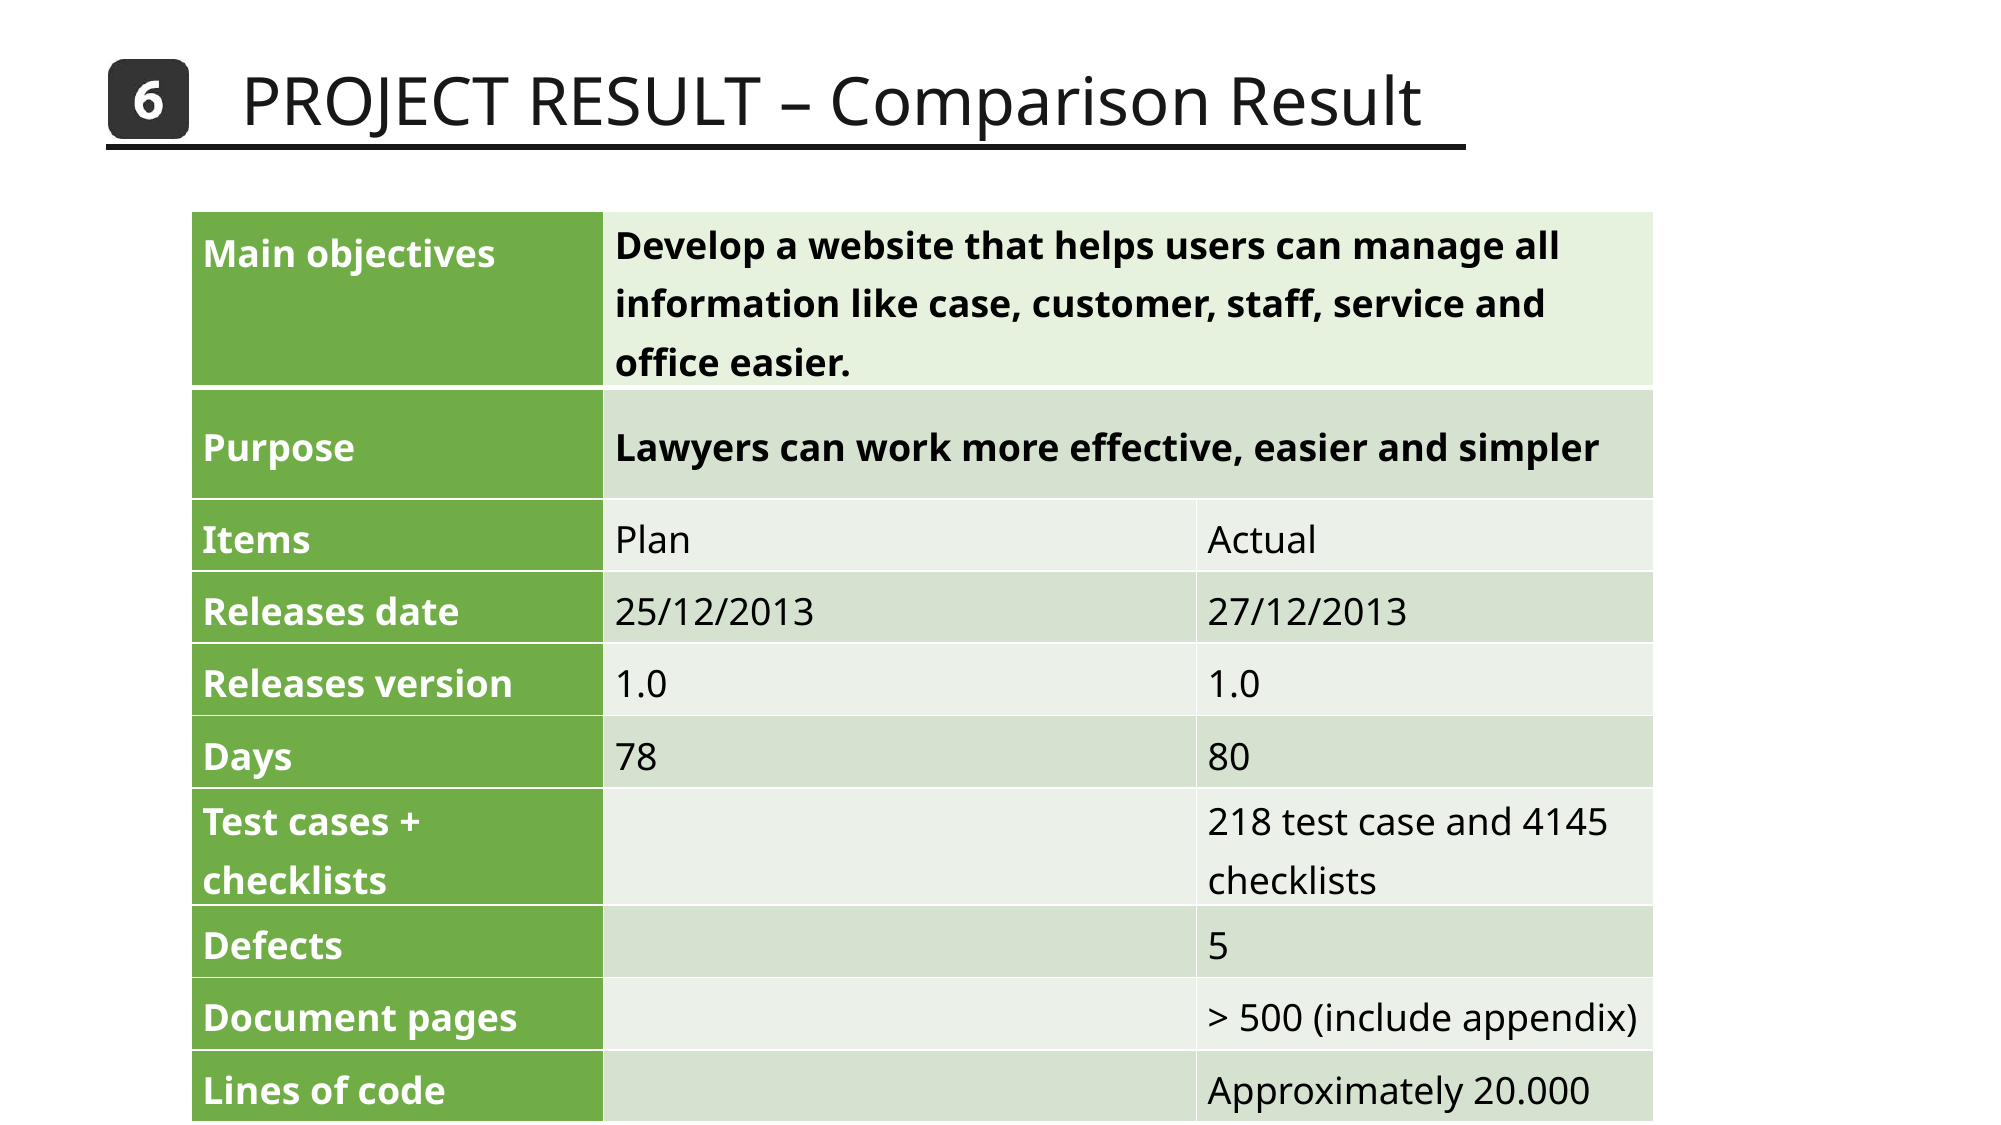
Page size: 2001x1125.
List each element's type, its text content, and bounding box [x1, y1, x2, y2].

table_cell 1.0 [604, 644, 1196, 715]
table_cell Releases date [192, 572, 603, 642]
table_cell [604, 789, 1196, 904]
table_cell 78 [604, 716, 1196, 787]
table_cell 80 [1197, 716, 1653, 787]
table_cell Items [192, 500, 603, 570]
table_cell 1.0 [1197, 644, 1653, 715]
table_cell > 500 (include appendix) [1197, 978, 1653, 1049]
picture [108, 59, 189, 139]
table_cell Plan [604, 500, 1196, 570]
table_cell Defects [192, 906, 603, 977]
table_cell 27/12/2013 [1197, 572, 1653, 642]
table_cell Purpose [192, 390, 603, 498]
table_cell Days [192, 716, 603, 787]
table_cell Actual [1197, 500, 1653, 570]
table_cell Lines of code [192, 1051, 603, 1121]
text_box PROJECT RESULT – Comparison Result [226, 51, 1439, 144]
table_cell 25/12/2013 [604, 572, 1196, 642]
table_cell 5 [1197, 906, 1653, 977]
table_cell [604, 1051, 1196, 1121]
table_cell Approximately 20.000 [1197, 1051, 1653, 1121]
table_cell Document pages [192, 978, 603, 1049]
table_cell [604, 978, 1196, 1049]
table_cell Test cases + checklists [192, 789, 603, 904]
table_header Main objectives [192, 212, 603, 385]
table_header Develop a website that helps users can manage all information like case, customer, staff, service and office easier. [604, 212, 1653, 385]
table_cell Releases version [192, 644, 603, 715]
table_cell Lawyers can work more effective, easier and simpler [604, 390, 1653, 498]
table_cell 218 test case and 4145 checklists [1197, 789, 1653, 904]
table_cell [604, 906, 1196, 977]
